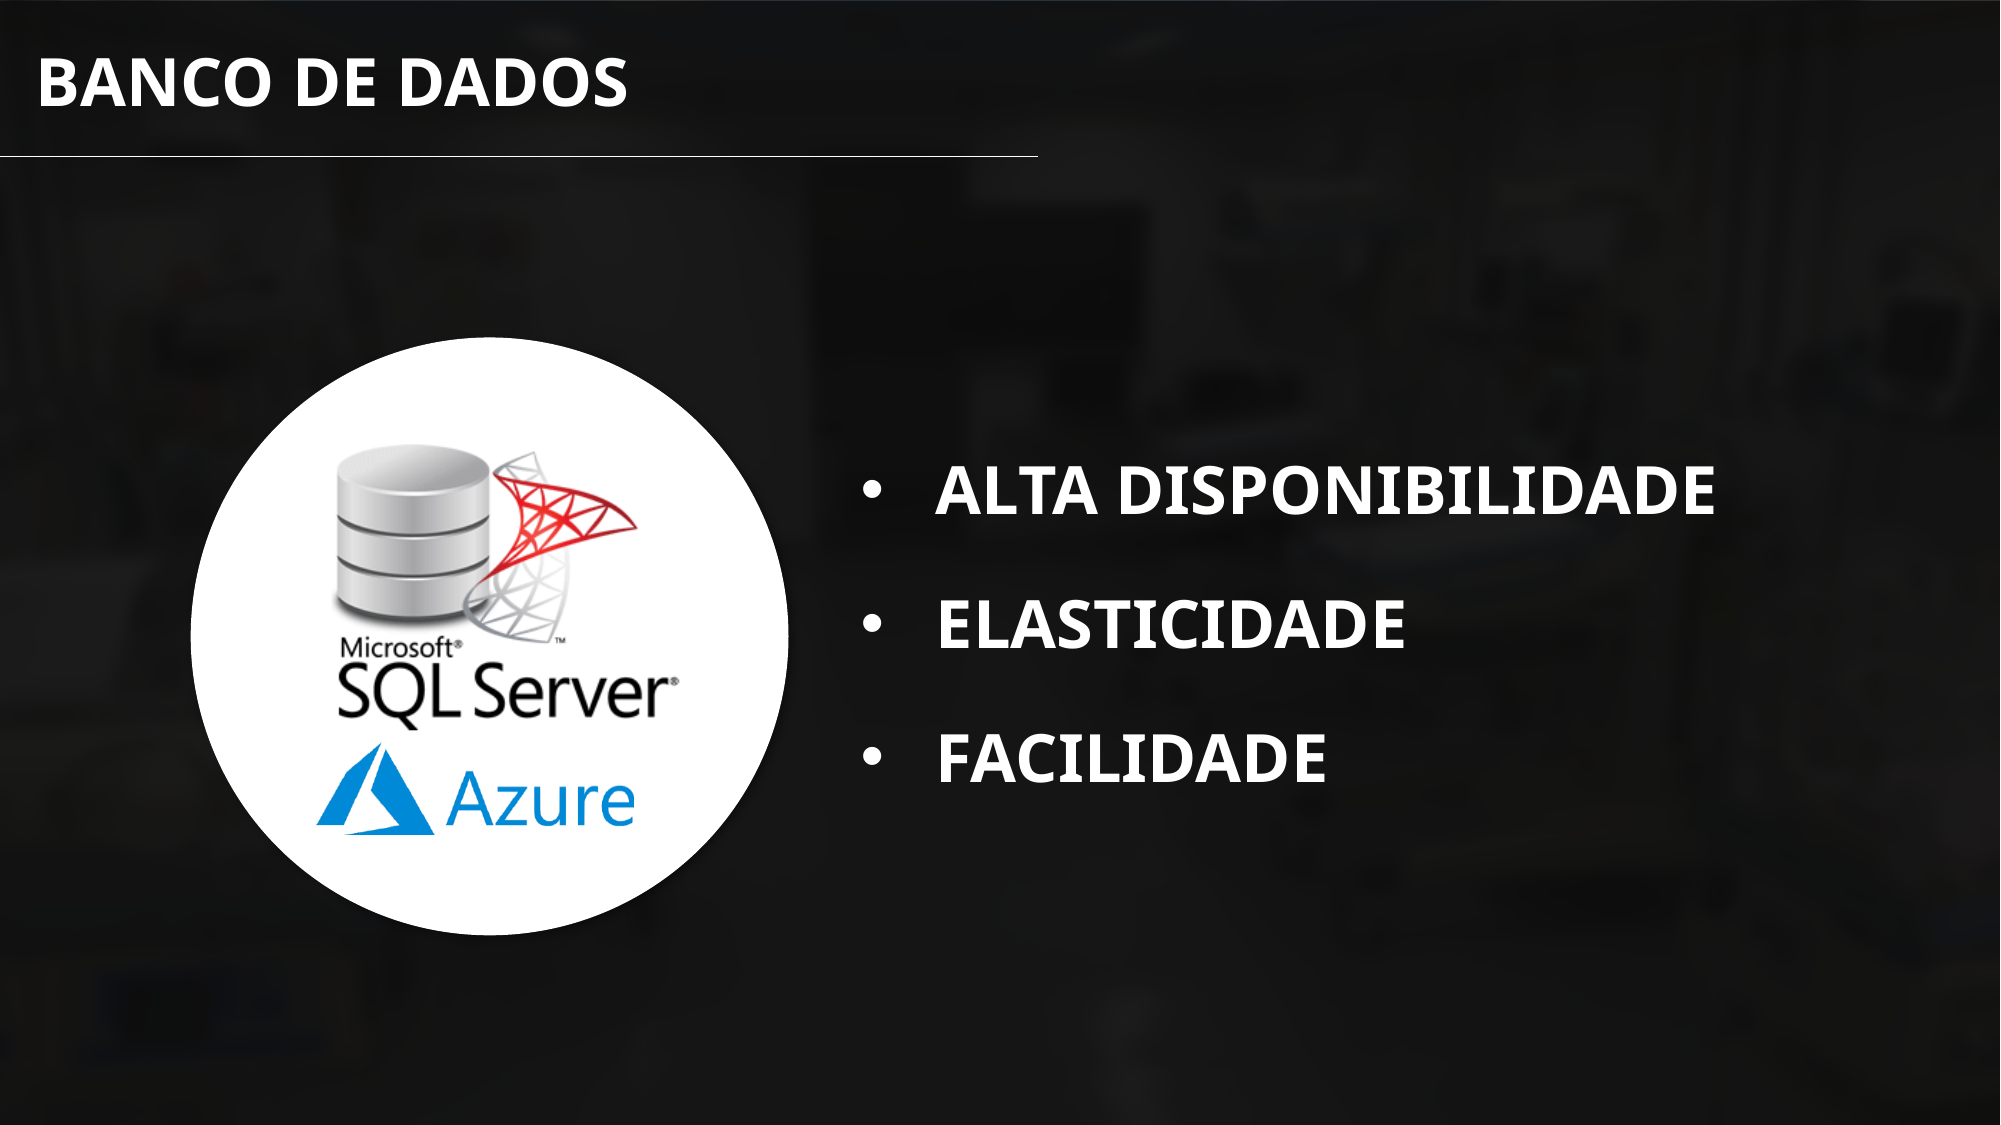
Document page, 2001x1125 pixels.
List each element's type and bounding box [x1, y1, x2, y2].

text_box [190, 337, 789, 936]
picture [0, 0, 2000, 1125]
